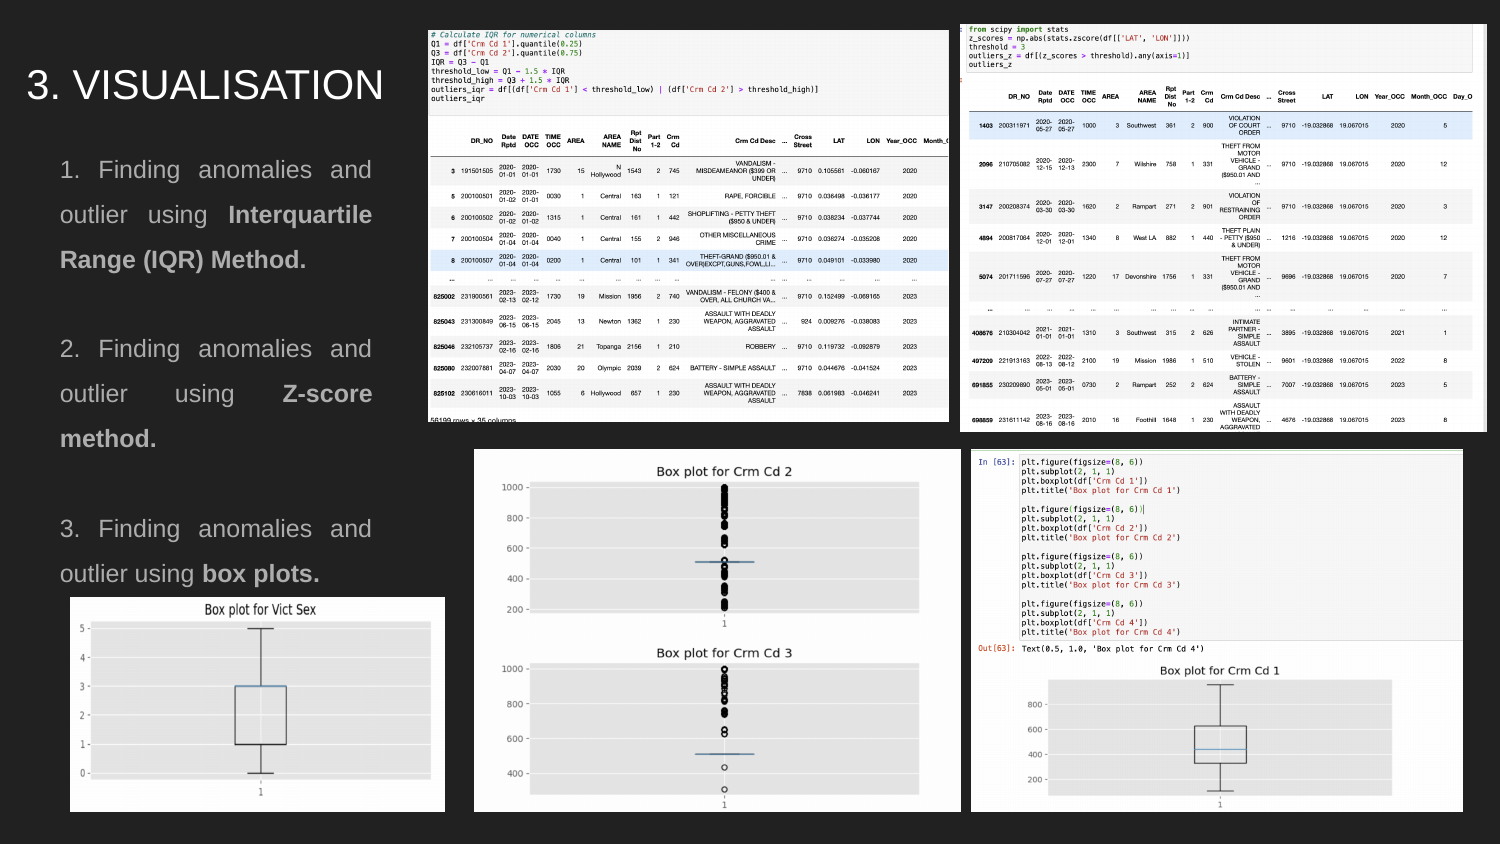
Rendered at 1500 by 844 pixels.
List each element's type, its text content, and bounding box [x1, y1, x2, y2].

picture [473, 449, 961, 812]
picture [70, 596, 446, 812]
picture [959, 24, 1487, 433]
picture [427, 29, 949, 423]
text_box 1. Finding anomalies and outlier using Interquartile Range (IQR) Method. 2. Finding anomalies and outlier using Z-score method. 3. Finding anomalies and outlier using box plots. [44, 123, 388, 587]
text_box 3. VISUALISATION [11, 42, 422, 123]
picture [971, 449, 1463, 812]
